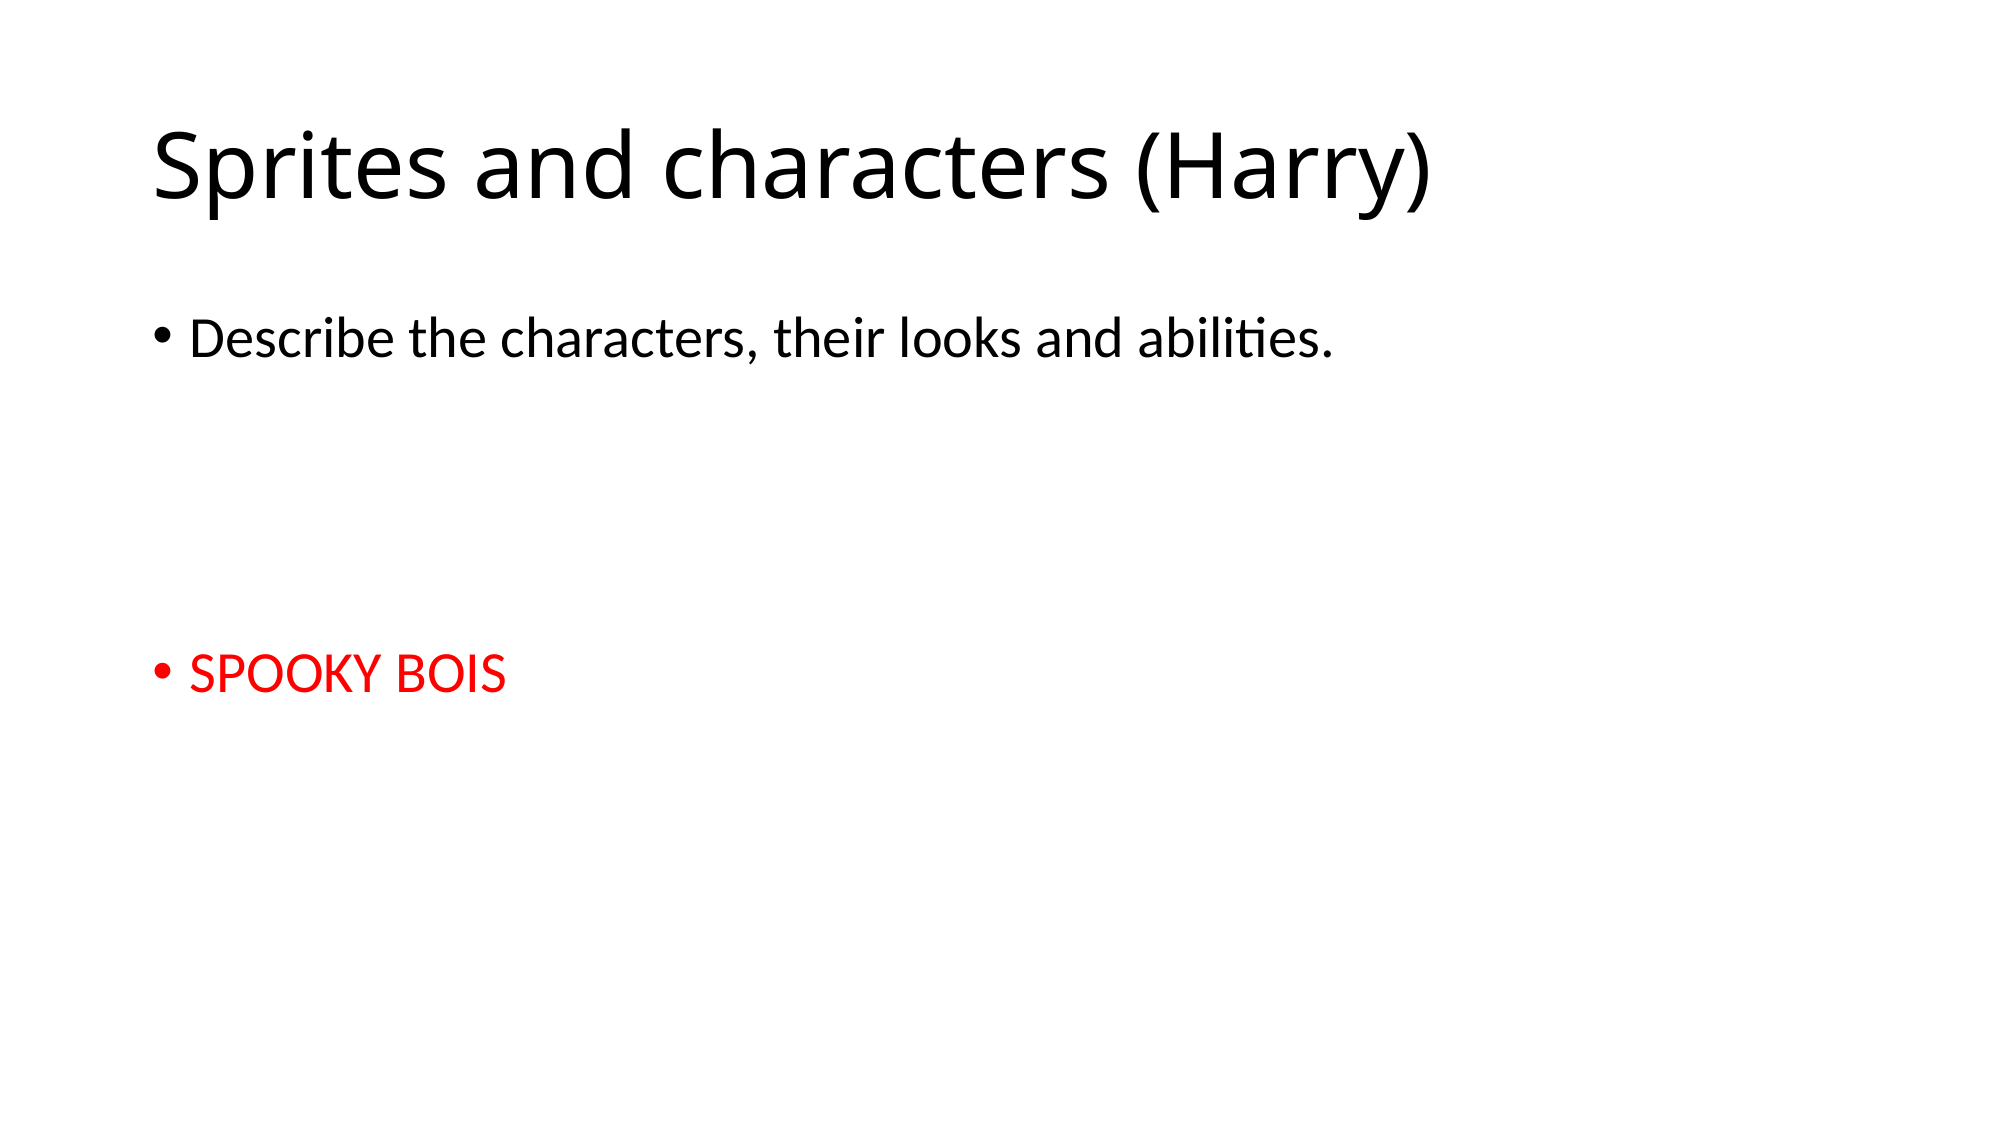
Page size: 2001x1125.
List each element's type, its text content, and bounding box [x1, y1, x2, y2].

title Sprites and characters (Harry) [137, 59, 1863, 278]
list Describe the characters, their looks and abilities. SPOOKY BOIS [137, 299, 1863, 1014]
